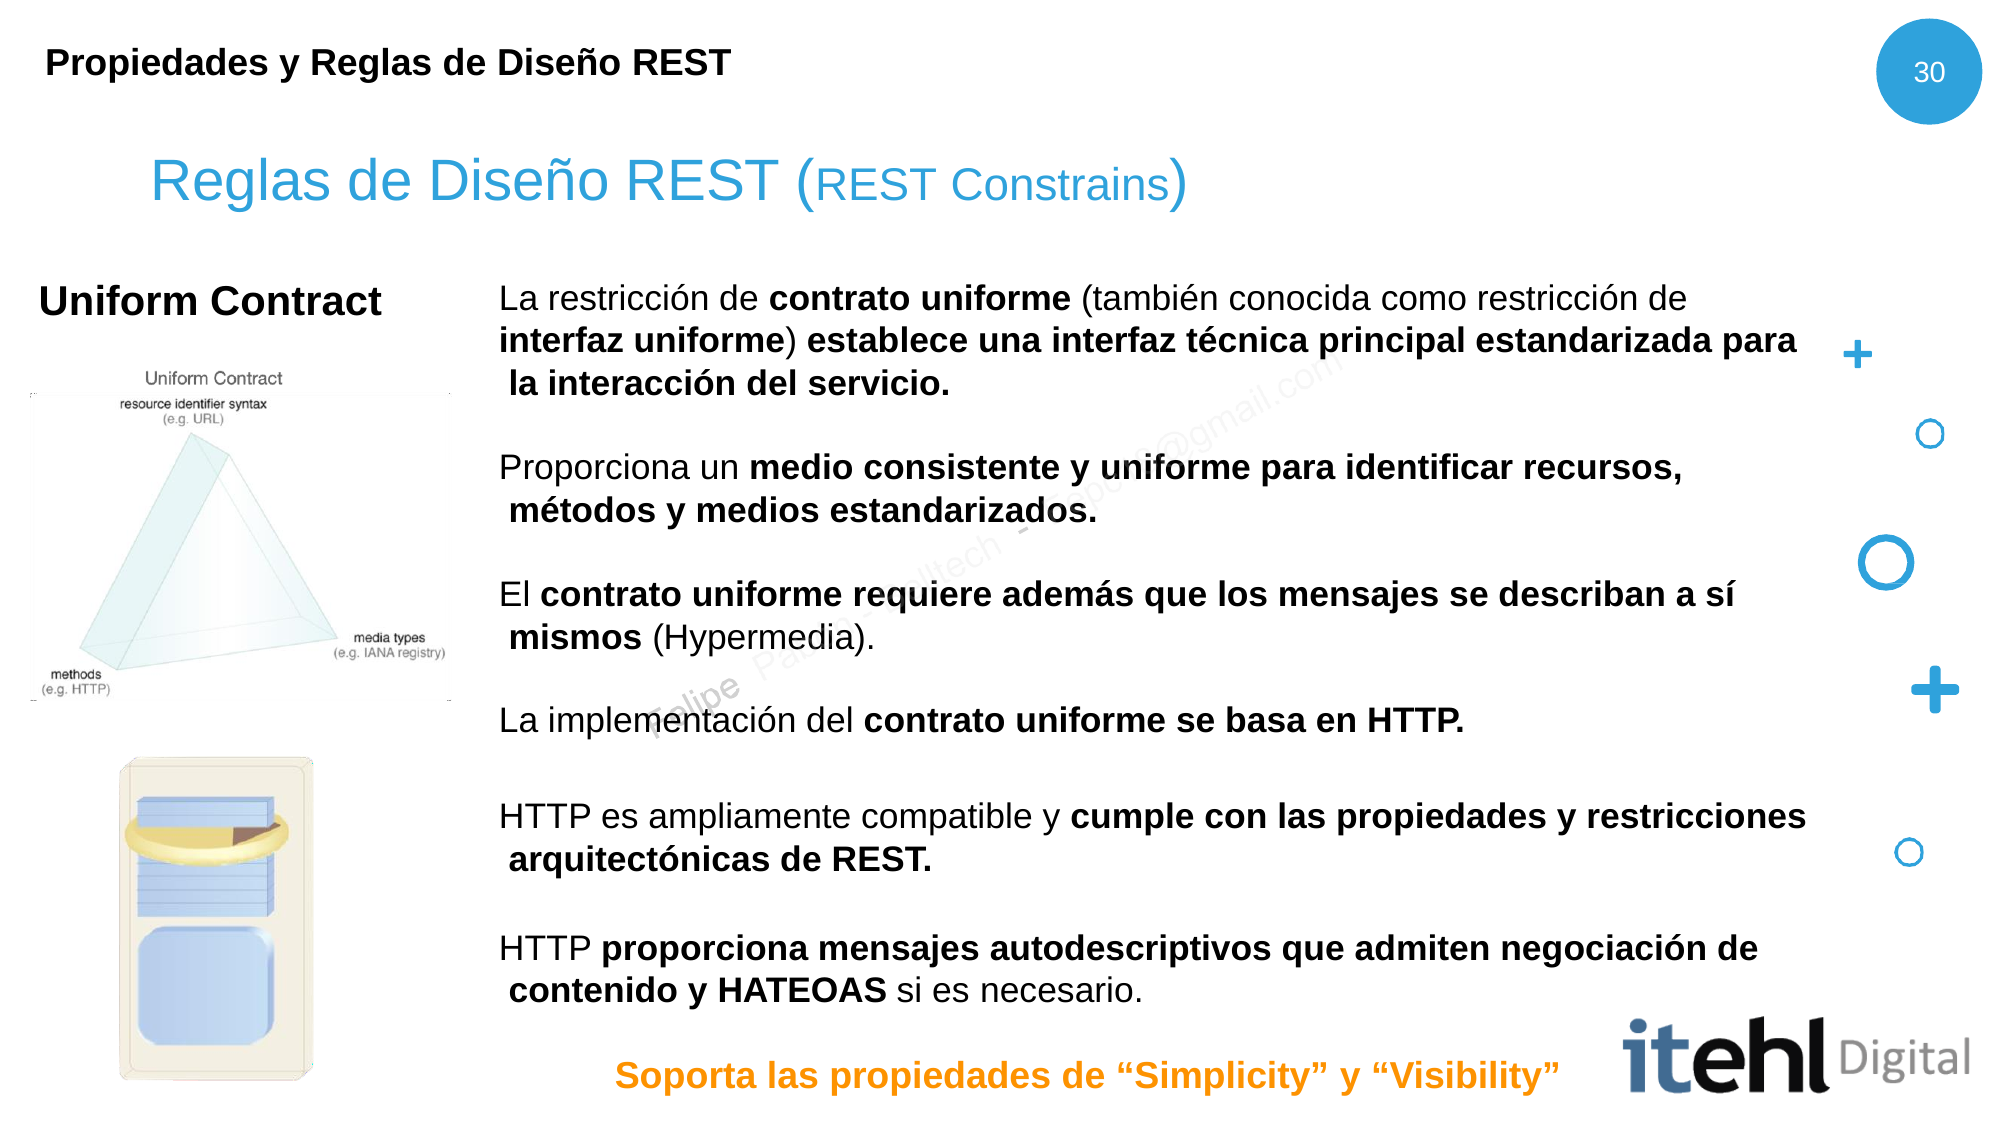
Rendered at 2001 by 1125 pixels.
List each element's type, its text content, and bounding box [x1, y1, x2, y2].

text_box [643, 706, 665, 739]
text_box [1857, 534, 1915, 591]
list Proporciona un medio consistente y uniforme para identificar recursos, métodos y medios estandarizados. El contrato uniforme requiere además que los mensajes se describan a sí mismos (Hypermedia). La implementación del contrato uniforme se basa en HTTP. HTTP es ampliamente compatible y cumple con las propiedades y restricciones arquitectónicas de REST. HTTP proporciona mensajes autodescriptivos que admiten negociación de contenido y HATEOAS si es necesario. Soporta las propiedades de “Simplicity” y “Visibility” [189, 442, 1811, 1097]
text_box [751, 535, 1002, 681]
text_box [30, 370, 452, 701]
text_box [681, 693, 698, 719]
text_box Propiedades y Reglas de Diseño REST [43, 35, 737, 83]
text_box [1915, 418, 1945, 449]
text_box La restricción de contrato uniforme (también conocida como restricción de interfaz uniforme) establece una interfaz técnica principal estandarizada para la interacción del servicio. [496, 272, 1803, 403]
text_box [1811, 1016, 1970, 1094]
text_box [119, 756, 314, 1081]
text_box [669, 705, 689, 727]
text_box [1041, 353, 1343, 525]
text_box [692, 695, 705, 715]
text_box [699, 688, 721, 718]
text_box [1911, 665, 1960, 714]
text_box [1843, 339, 1872, 369]
text_box [720, 678, 740, 699]
text_box [1018, 526, 1029, 535]
text_box [1894, 837, 1924, 867]
text_box 30 [1911, 50, 1948, 88]
title Reglas de Diseño REST (REST Constrains) [148, 140, 1196, 331]
text_box Uniform Contract [36, 271, 384, 324]
